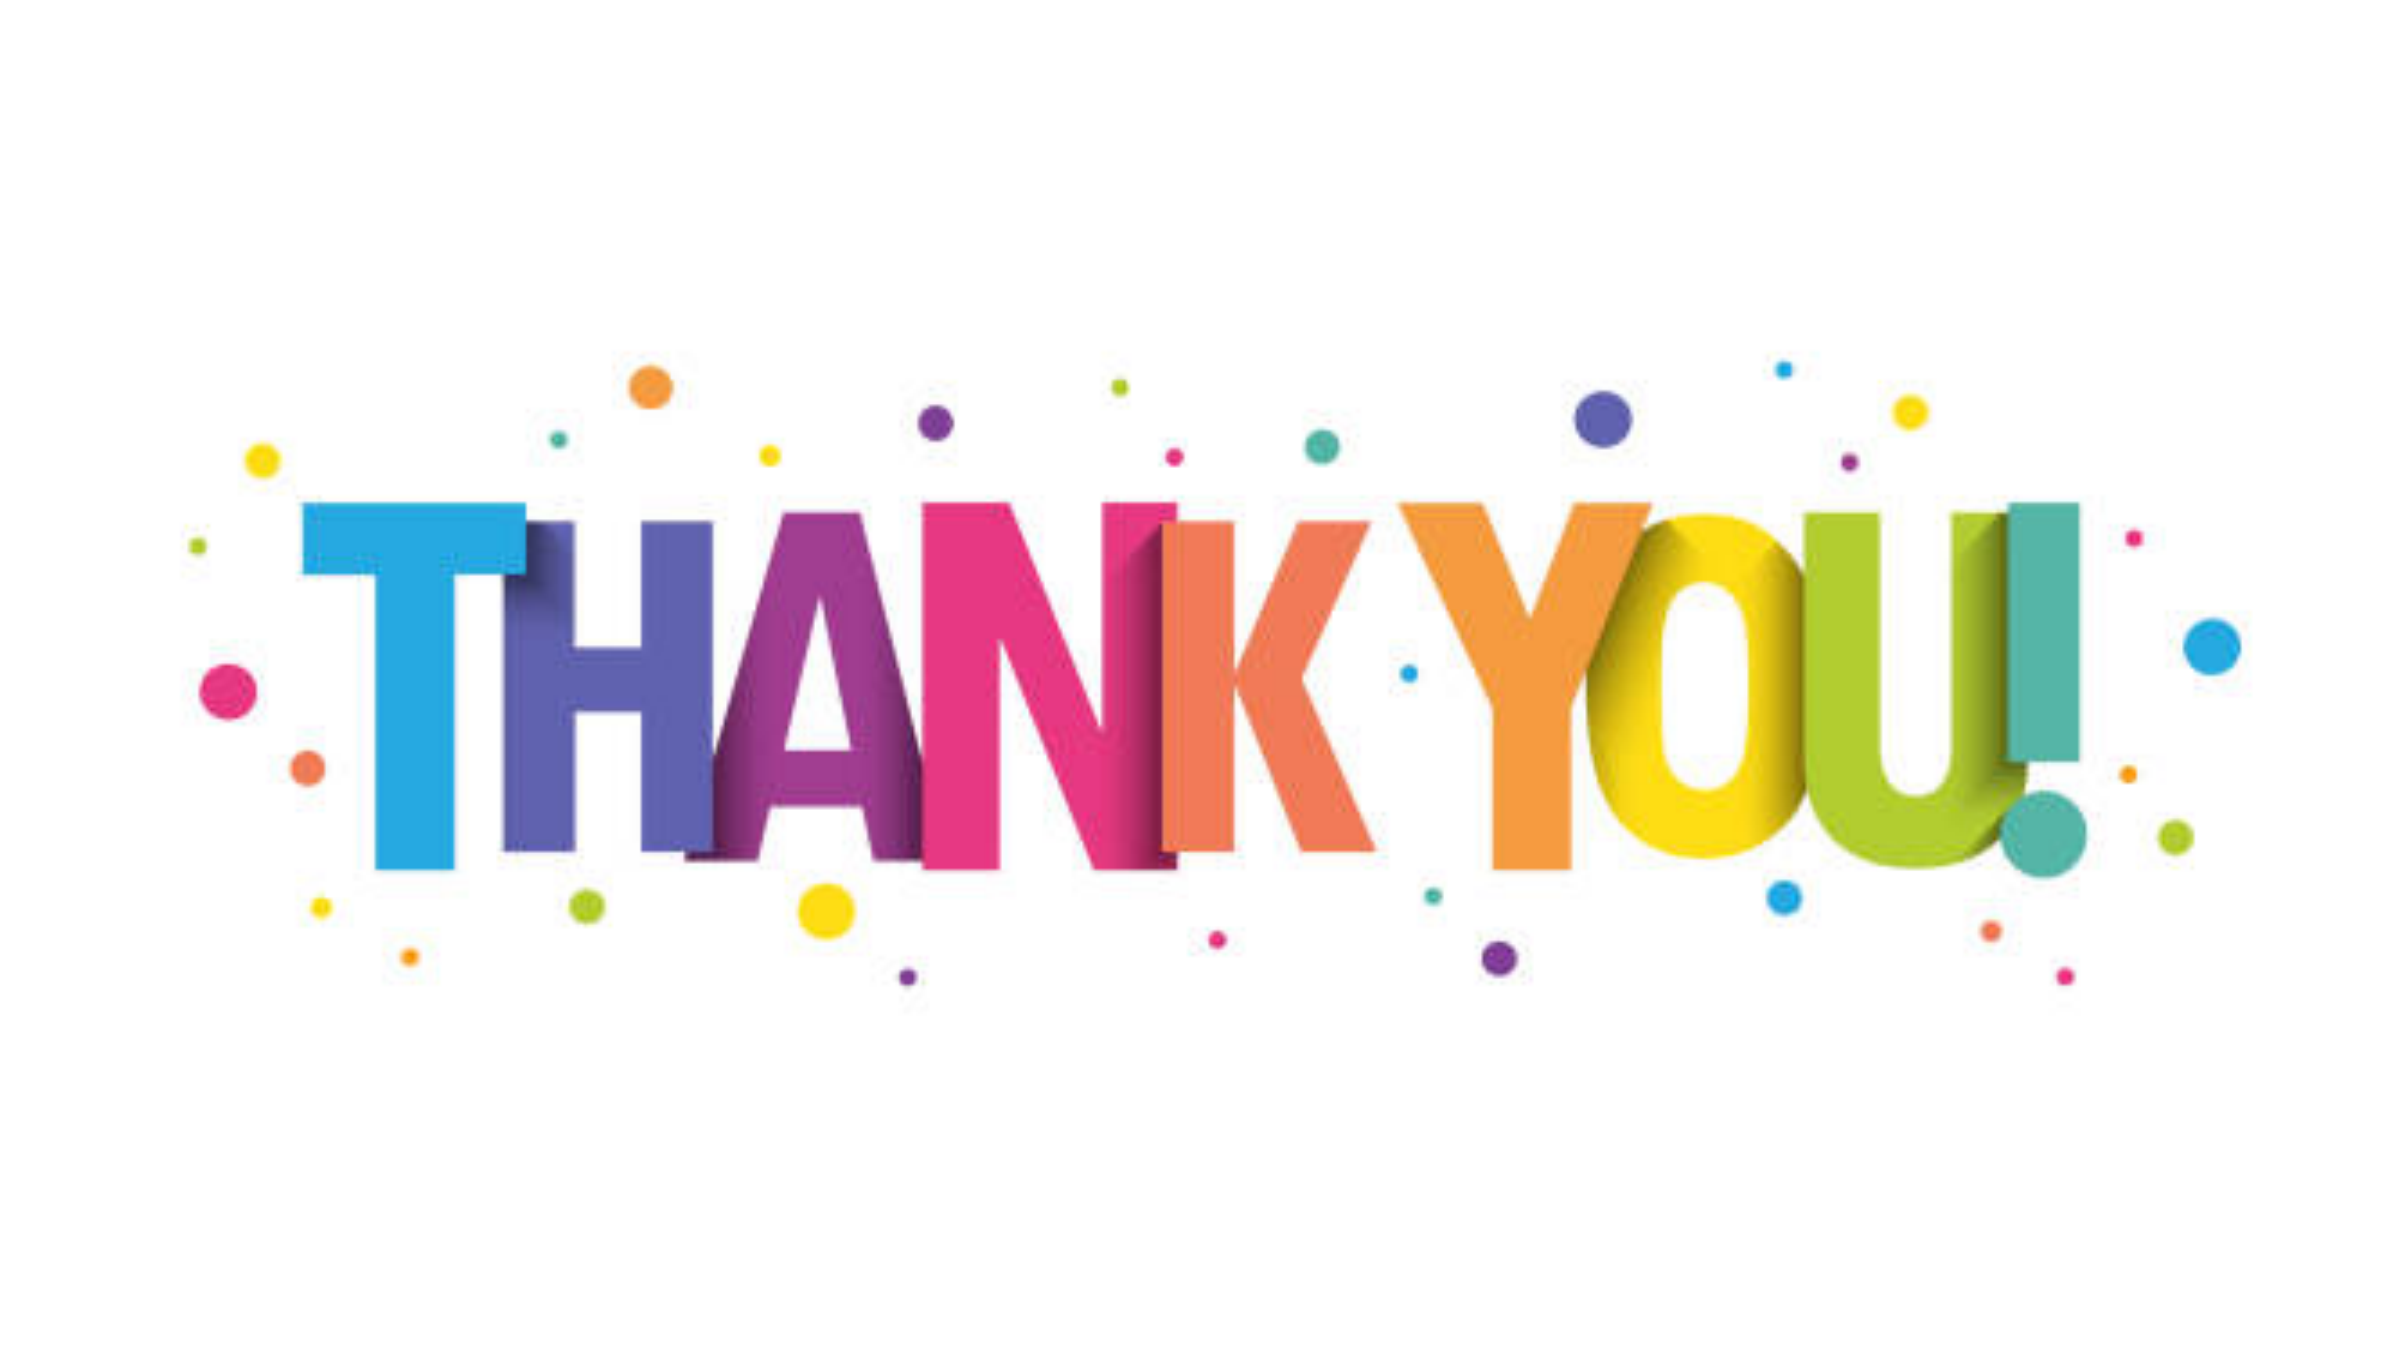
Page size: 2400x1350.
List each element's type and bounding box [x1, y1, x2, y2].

picture [96, 151, 2296, 1195]
